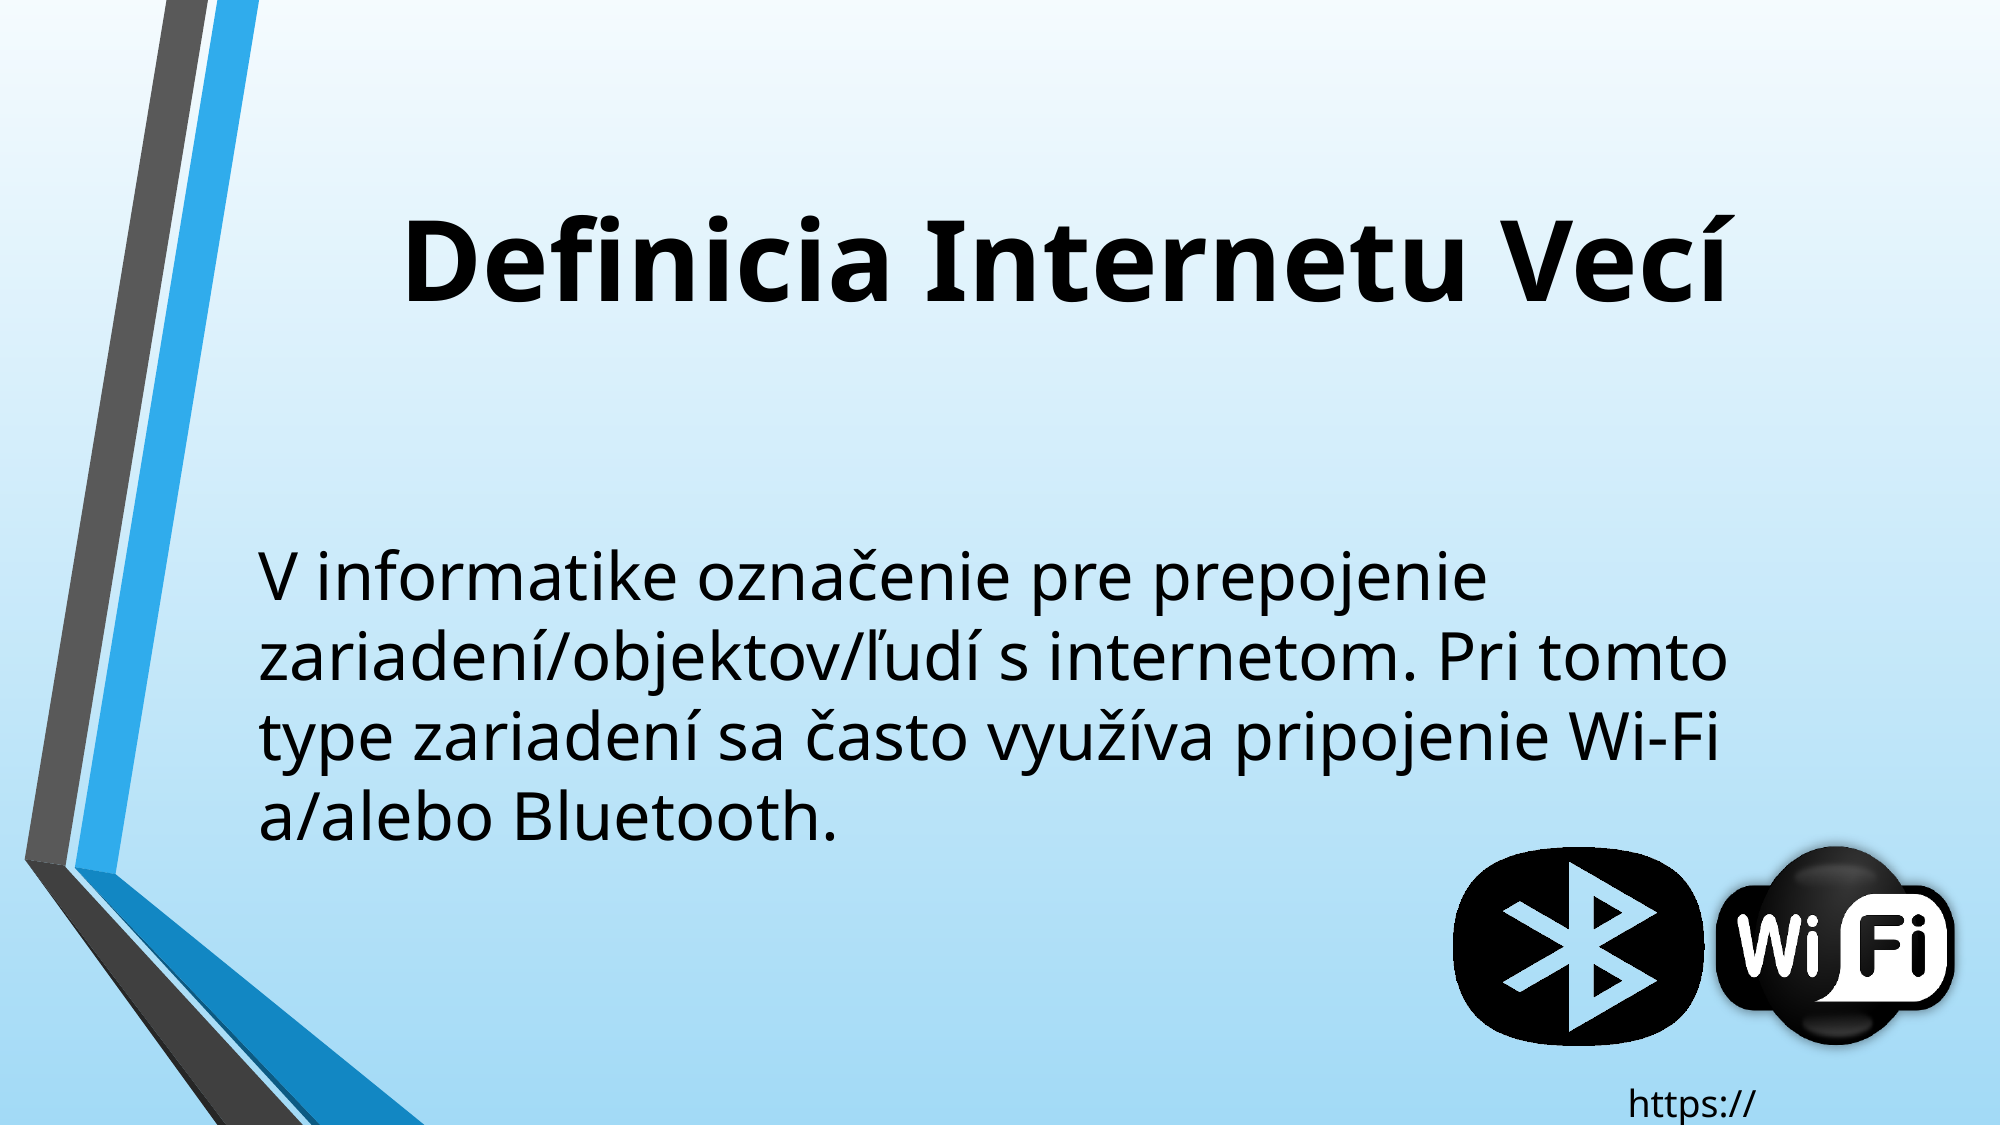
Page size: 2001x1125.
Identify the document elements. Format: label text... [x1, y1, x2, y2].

title Definicia Internetu Vecí [243, 112, 1887, 400]
list V informatike označenie pre prepojenie zariadení/objektov/ľudí s internetom. Pri tomto type zariadení sa často využíva pripojenie Wi-Fi a/alebo Bluetooth. [243, 437, 1887, 950]
picture [1412, 831, 1967, 1060]
text_box https://sk.wikipedia.org [1612, 1072, 2000, 1125]
